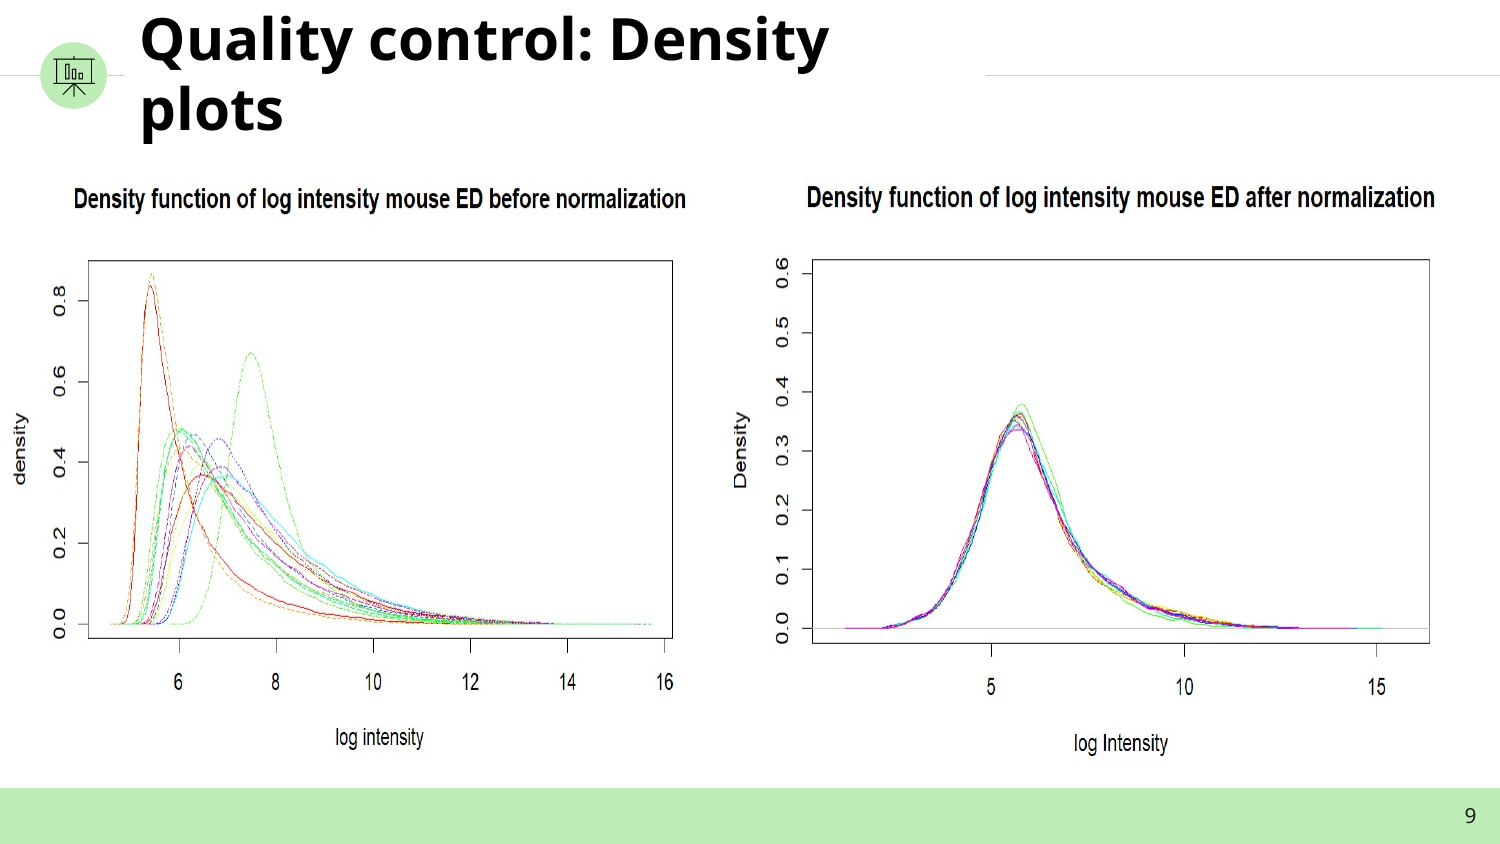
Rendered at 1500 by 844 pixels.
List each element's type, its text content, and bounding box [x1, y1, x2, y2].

picture [0, 164, 1470, 766]
title Quality control: Density plots [124, 38, 986, 107]
picture [46, 48, 101, 103]
slide_number 9 [1401, 787, 1492, 844]
